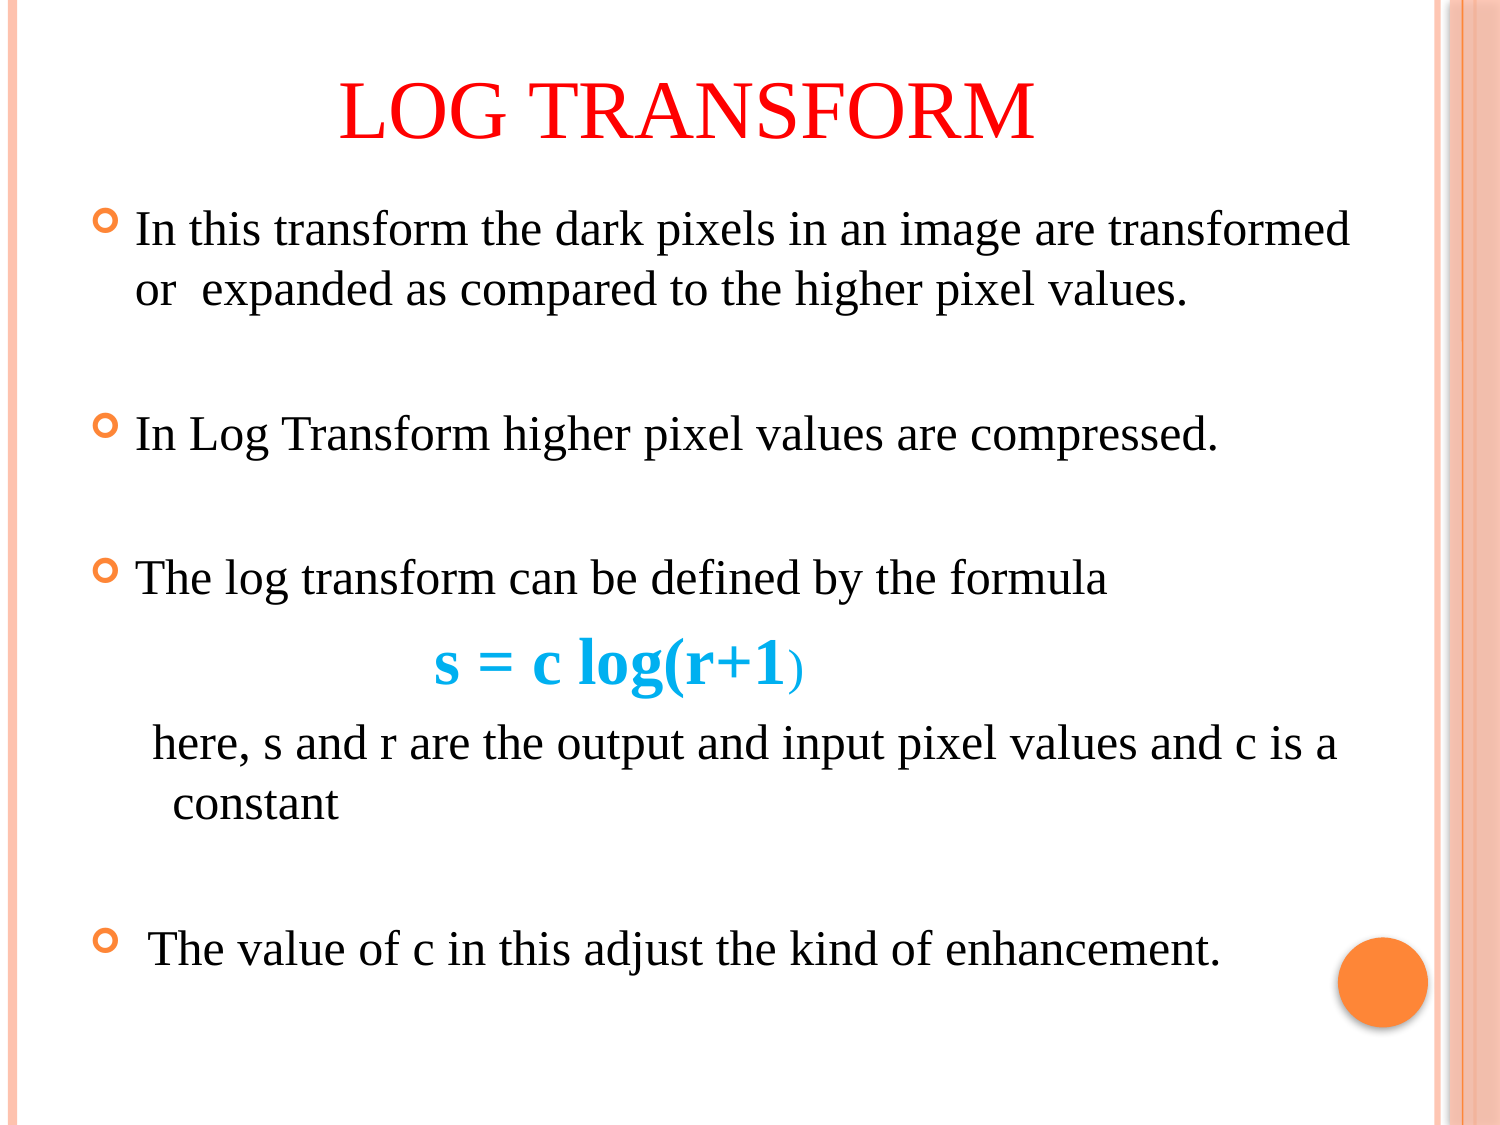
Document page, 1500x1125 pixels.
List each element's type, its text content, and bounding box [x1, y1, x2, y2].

title Log Transform [75, 37, 1300, 163]
list In this transform the dark pixels in an image are transformed or expanded as compared to the higher pixel values. In Log Transform higher pixel values are compressed. The log transform can be defined by the formula s = c log(r+1) here, s and r are the output and input pixel values and c is a constant The value of c in this adjust the kind of enhancement. [75, 187, 1413, 1037]
